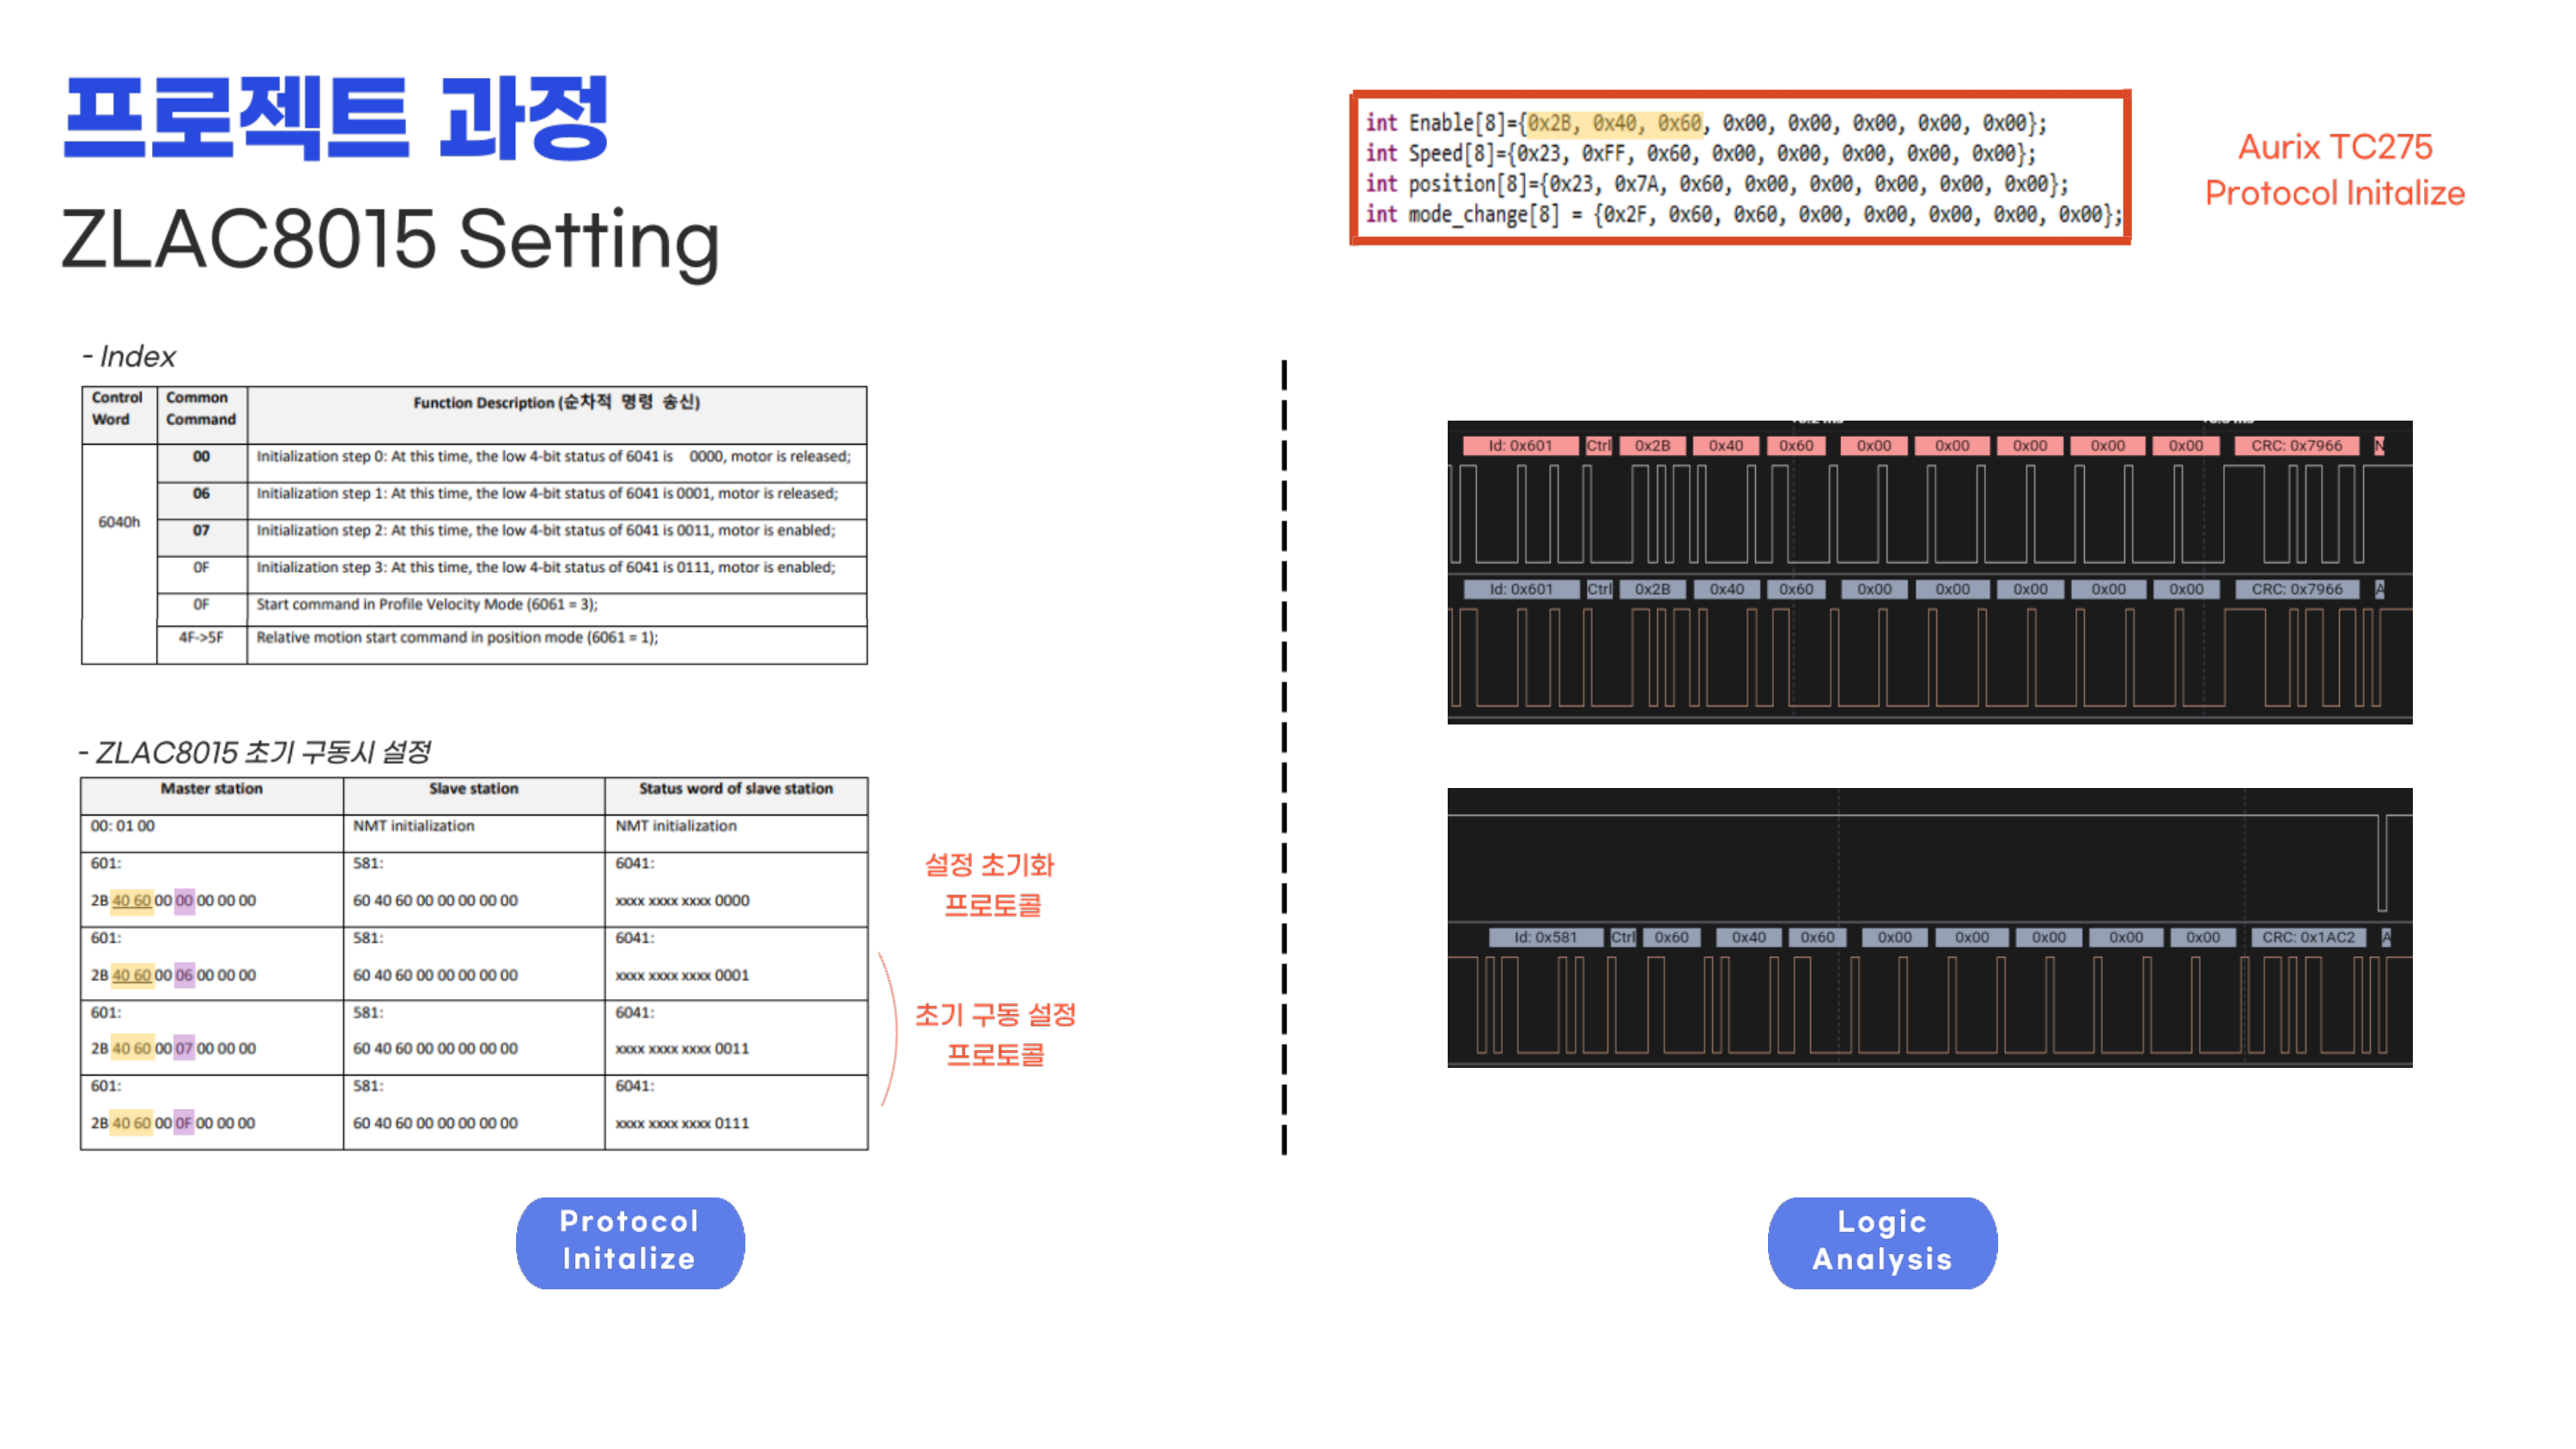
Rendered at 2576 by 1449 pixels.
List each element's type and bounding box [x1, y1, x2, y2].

picture [1350, 174, 1358, 245]
picture [852, 838, 1118, 945]
picture [67, 726, 463, 799]
text_box [881, 759, 1687, 765]
picture [1540, 1195, 2107, 1305]
text_box [1352, 89, 2131, 99]
text_box [173, 961, 197, 990]
text_box [1448, 788, 2413, 1068]
text_box [110, 1034, 156, 1062]
text_box [76, 379, 875, 672]
text_box [111, 963, 156, 991]
text_box [1277, 165, 1430, 174]
picture [285, 1193, 855, 1300]
text_box [173, 1109, 196, 1137]
text_box [174, 888, 197, 917]
text_box [829, 969, 931, 1090]
text_box [1364, 106, 2132, 238]
picture [1282, 765, 1286, 1164]
picture [880, 955, 893, 969]
text_box [1527, 111, 1704, 140]
text_box [2051, 160, 2155, 169]
text_box [1448, 421, 2413, 724]
picture [26, 18, 787, 402]
text_box [173, 1034, 197, 1062]
text_box [109, 889, 155, 918]
picture [875, 989, 1116, 1106]
picture [2123, 99, 2131, 106]
picture [1346, 174, 1362, 321]
text_box [75, 771, 880, 1164]
picture [1350, 94, 1358, 165]
text_box [109, 1109, 155, 1137]
text_box [1352, 236, 2131, 246]
picture [1358, 99, 1362, 165]
picture [1358, 174, 1362, 236]
picture [1282, 361, 1286, 759]
picture [1346, 19, 1362, 165]
picture [2160, 117, 2513, 244]
